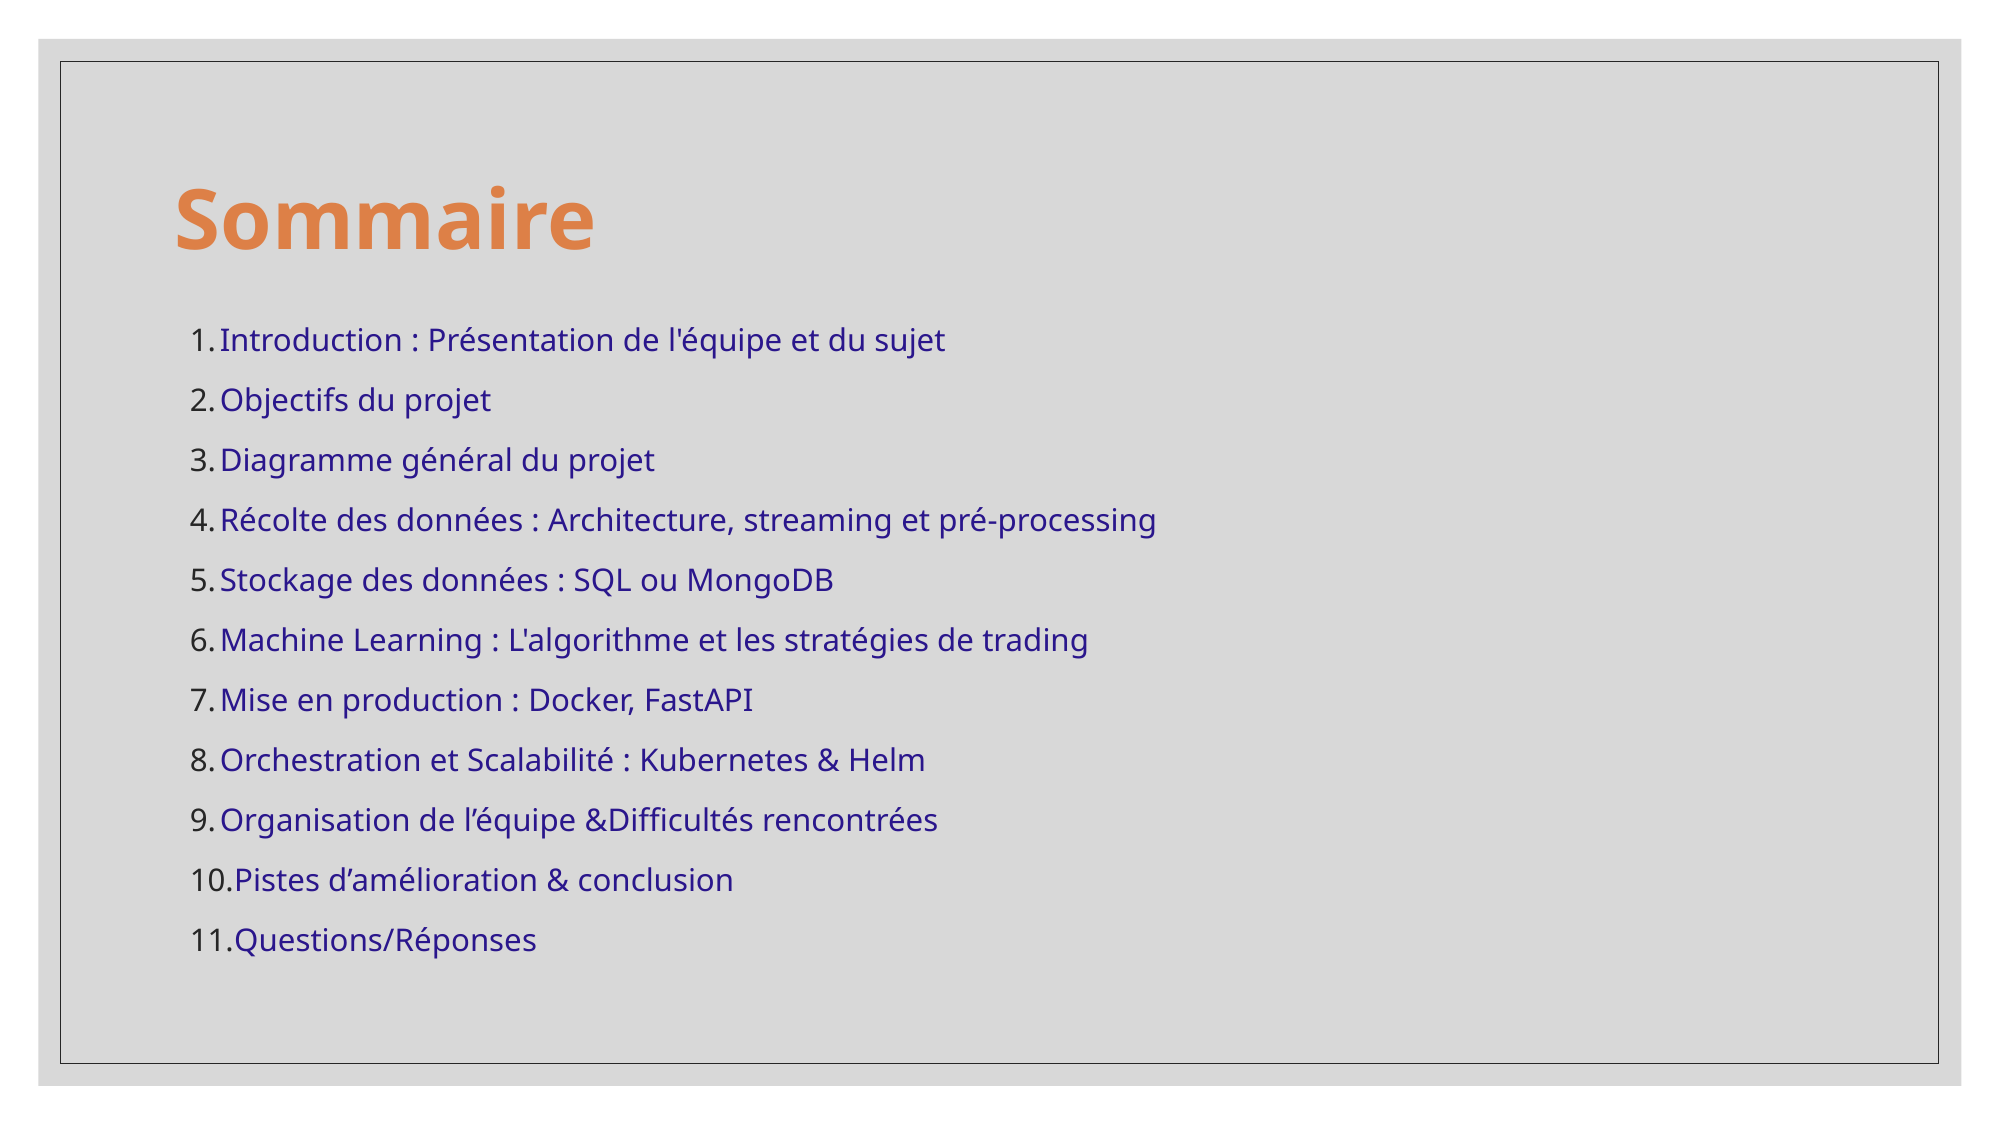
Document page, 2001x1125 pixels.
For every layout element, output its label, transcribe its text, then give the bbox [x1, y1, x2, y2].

text_box Sommaire [174, 110, 1825, 335]
list Introduction : Présentation de l'équipe et du sujet Objectifs du projet Diagramme général du projet Récolte des données : Architecture, streaming et pré-processing Stockage des données : SQL ou MongoDB Machine Learning : L'algorithme et les stratégies de trading Mise en production : Docker, FastAPI Orchestration et Scalabilité : Kubernetes & Helm Organisation de l’équipe &Difficultés rencontrées Pistes d’amélioration & conclusion Questions/Réponses [174, 335, 1825, 977]
